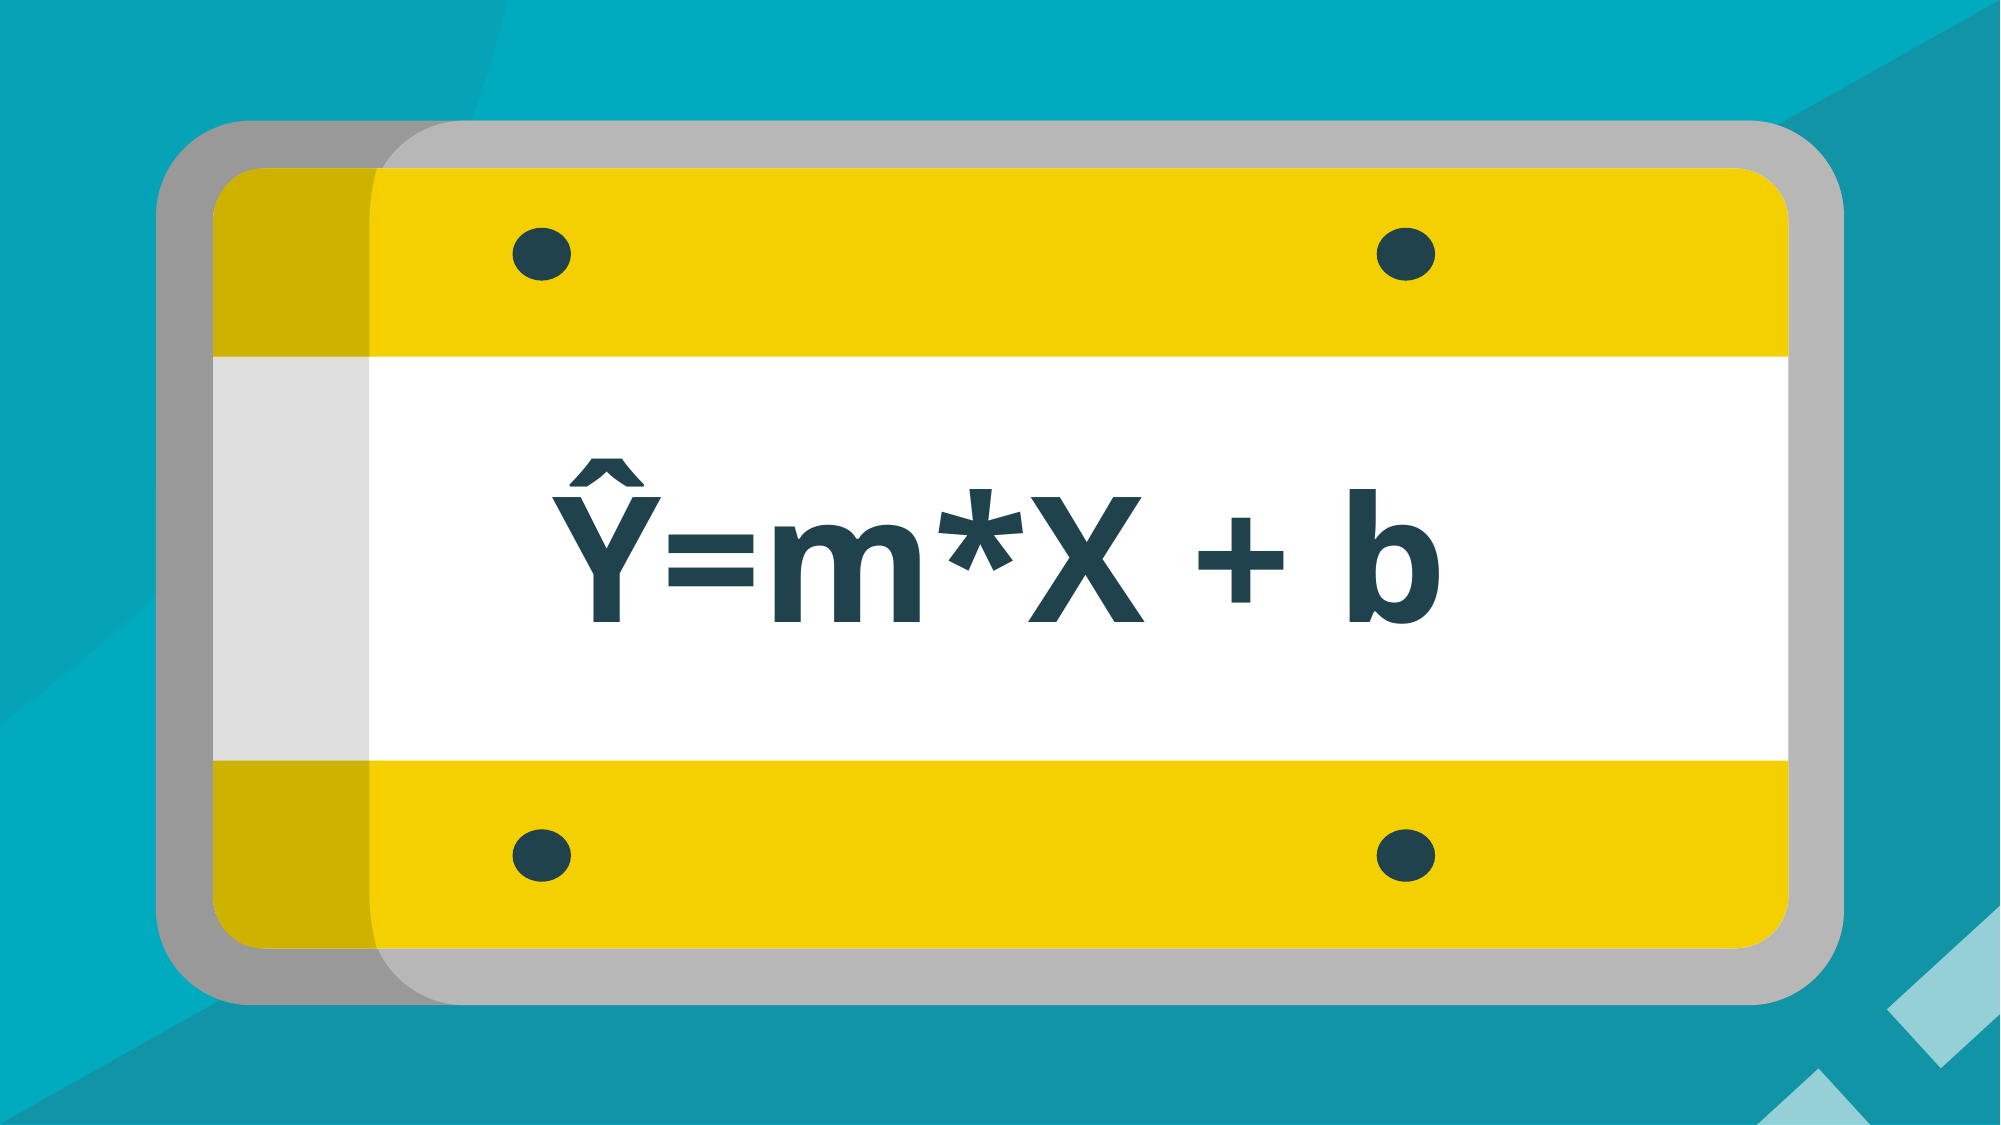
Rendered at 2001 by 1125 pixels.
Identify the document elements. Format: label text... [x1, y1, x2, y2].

title Ŷ=m*X + b [156, 119, 1844, 1005]
